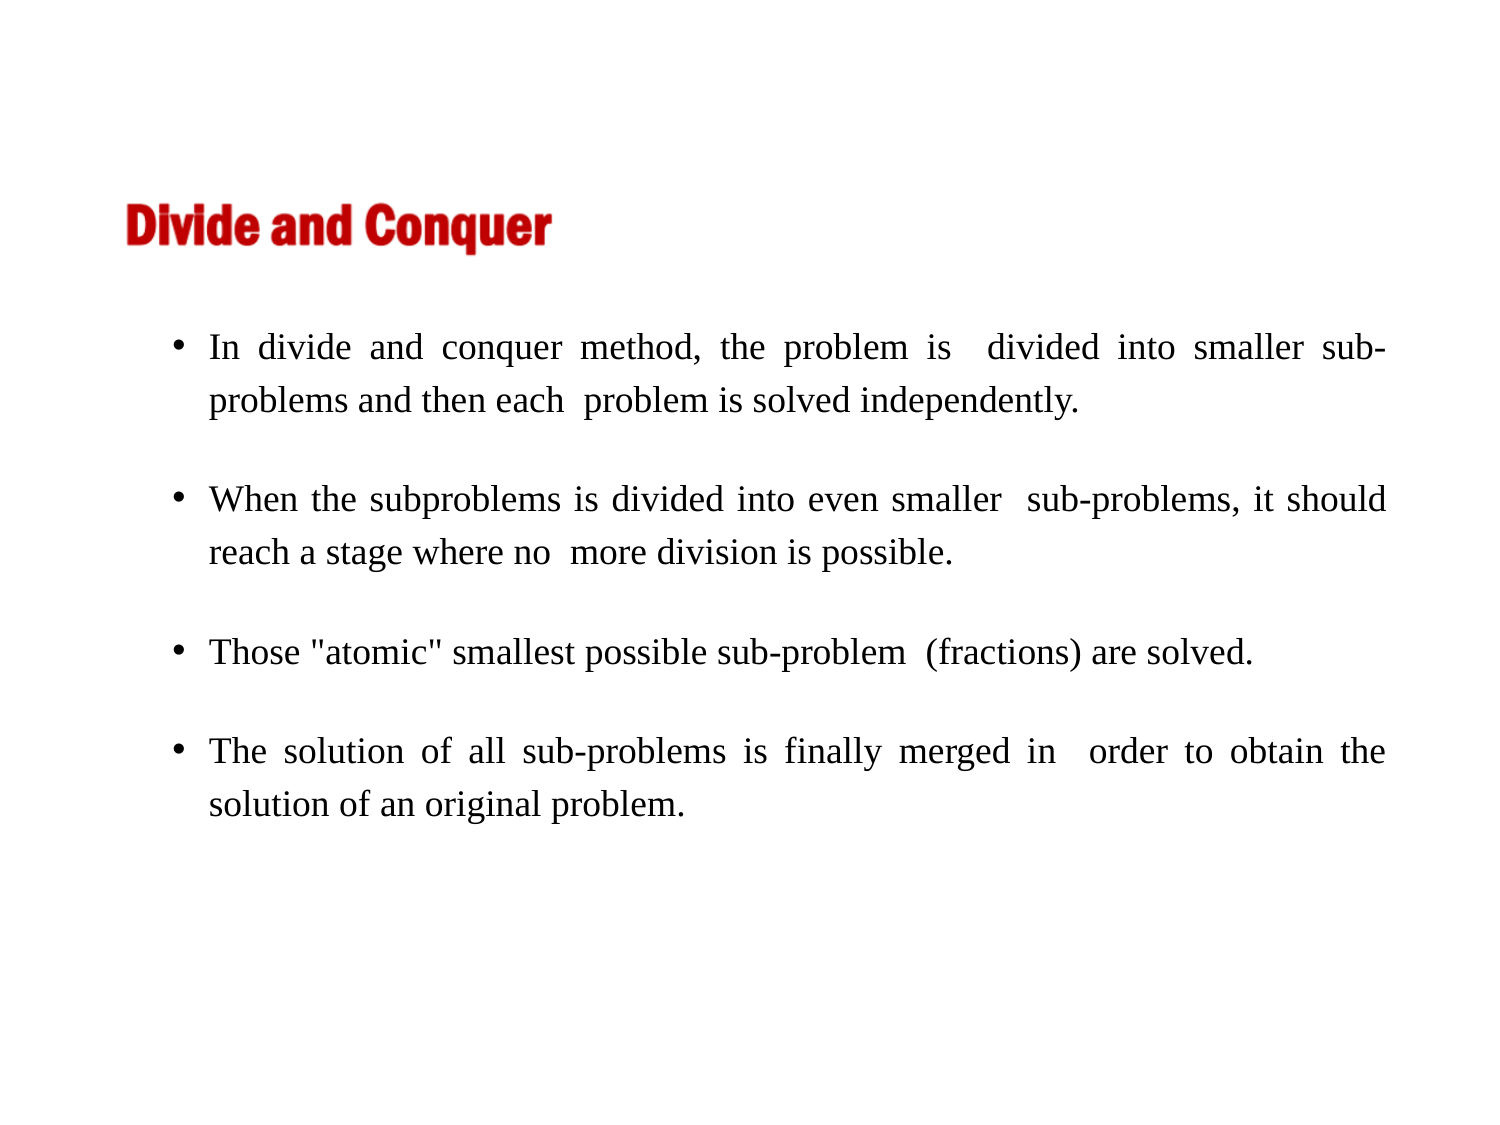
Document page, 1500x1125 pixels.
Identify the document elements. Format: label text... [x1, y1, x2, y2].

picture [110, 193, 568, 266]
text_box In divide and conquer method, the problem is divided into smaller sub-problems and then each problem is solved independently. When the subproblems is divided into even smaller sub-problems, it should reach a stage where no more division is possible. Those "atomic" smallest possible sub-problem (fractions) are solved. The solution of all sub-problems is finally merged in order to obtain the solution of an original problem. [170, 310, 1389, 825]
